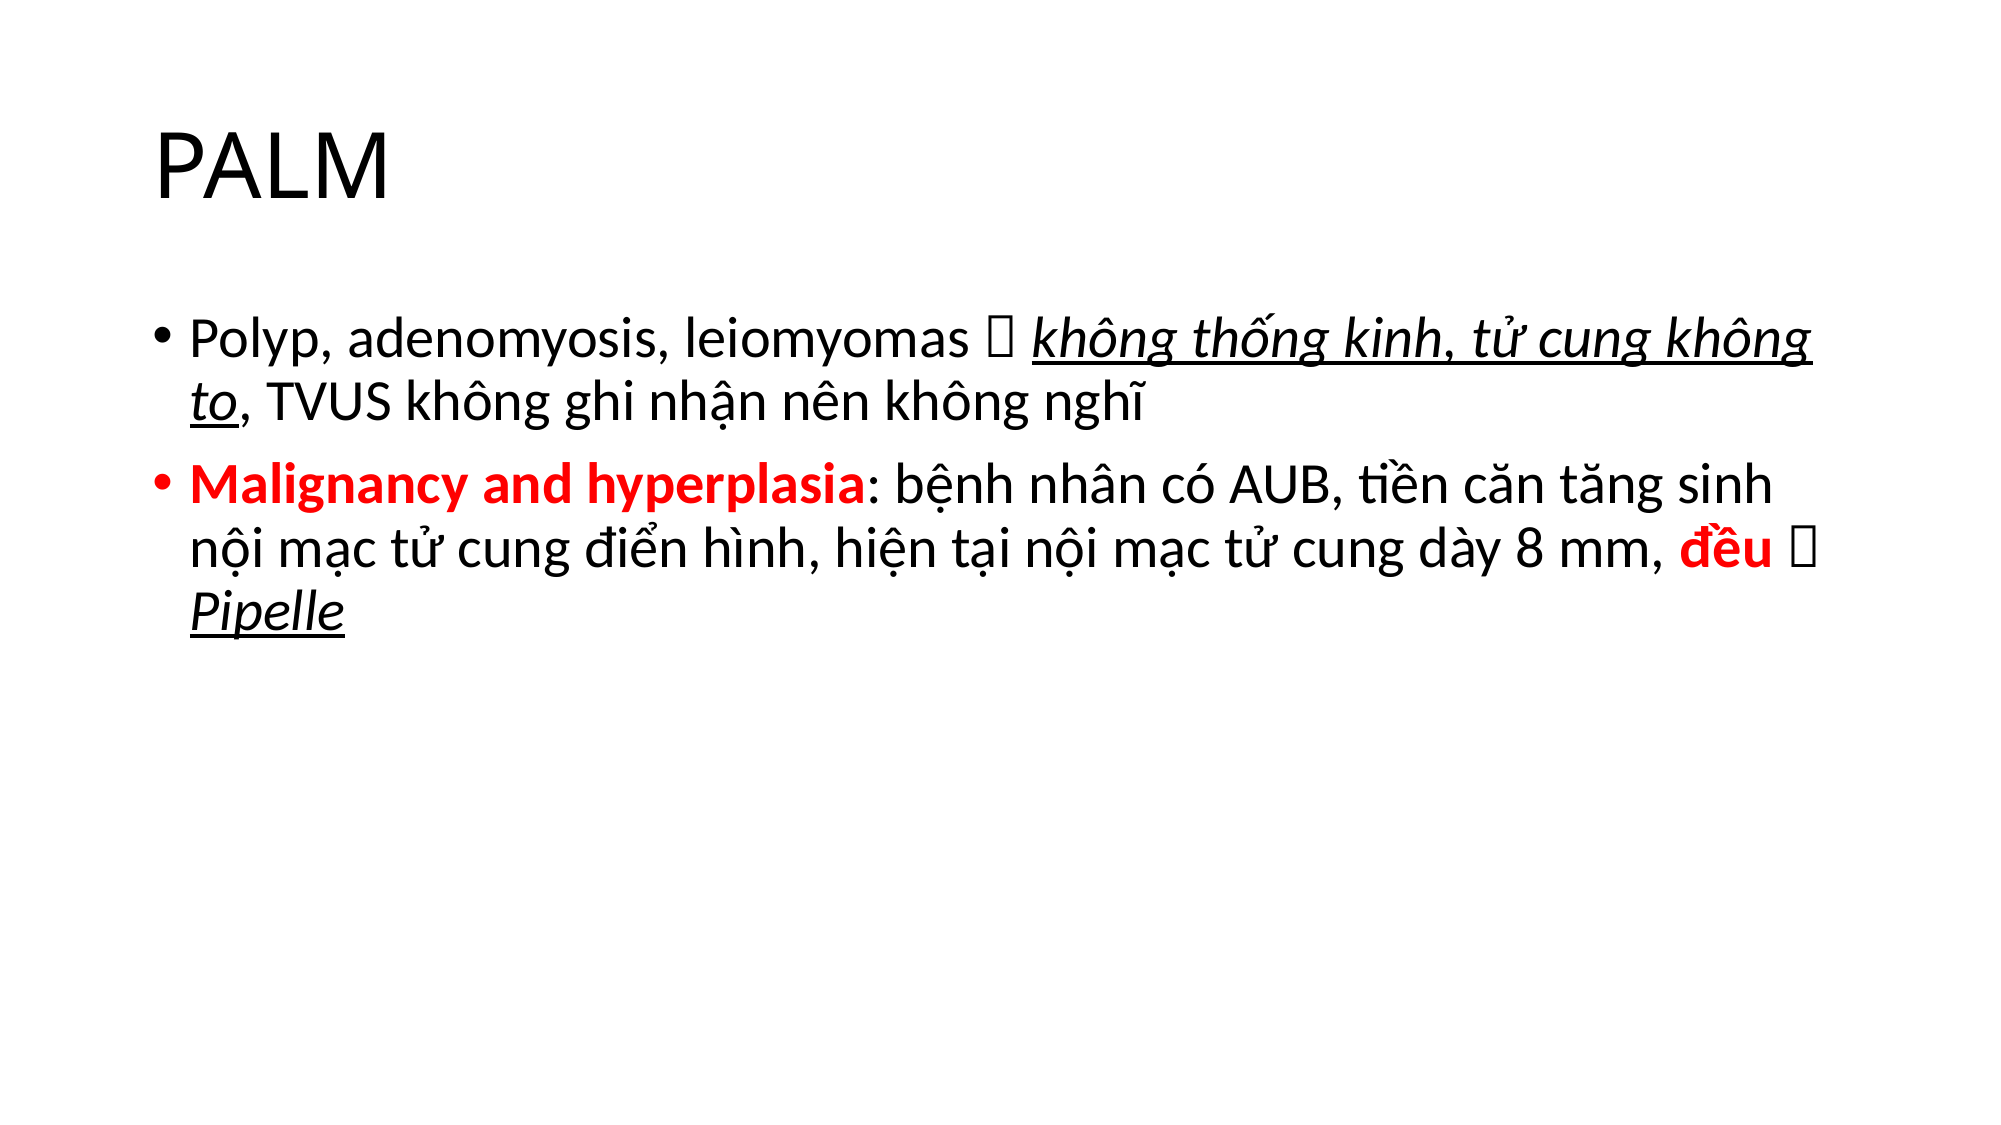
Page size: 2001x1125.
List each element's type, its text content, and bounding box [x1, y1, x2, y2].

title PALM [137, 59, 1863, 278]
list Polyp, adenomyosis, leiomyomas  không thống kinh, tử cung không to, TVUS không ghi nhận nên không nghĩ Malignancy and hyperplasia: bệnh nhân có AUB, tiền căn tăng sinh nội mạc tử cung điển hình, hiện tại nội mạc tử cung dày 8 mm, đều  Pipelle [137, 299, 1863, 1014]
